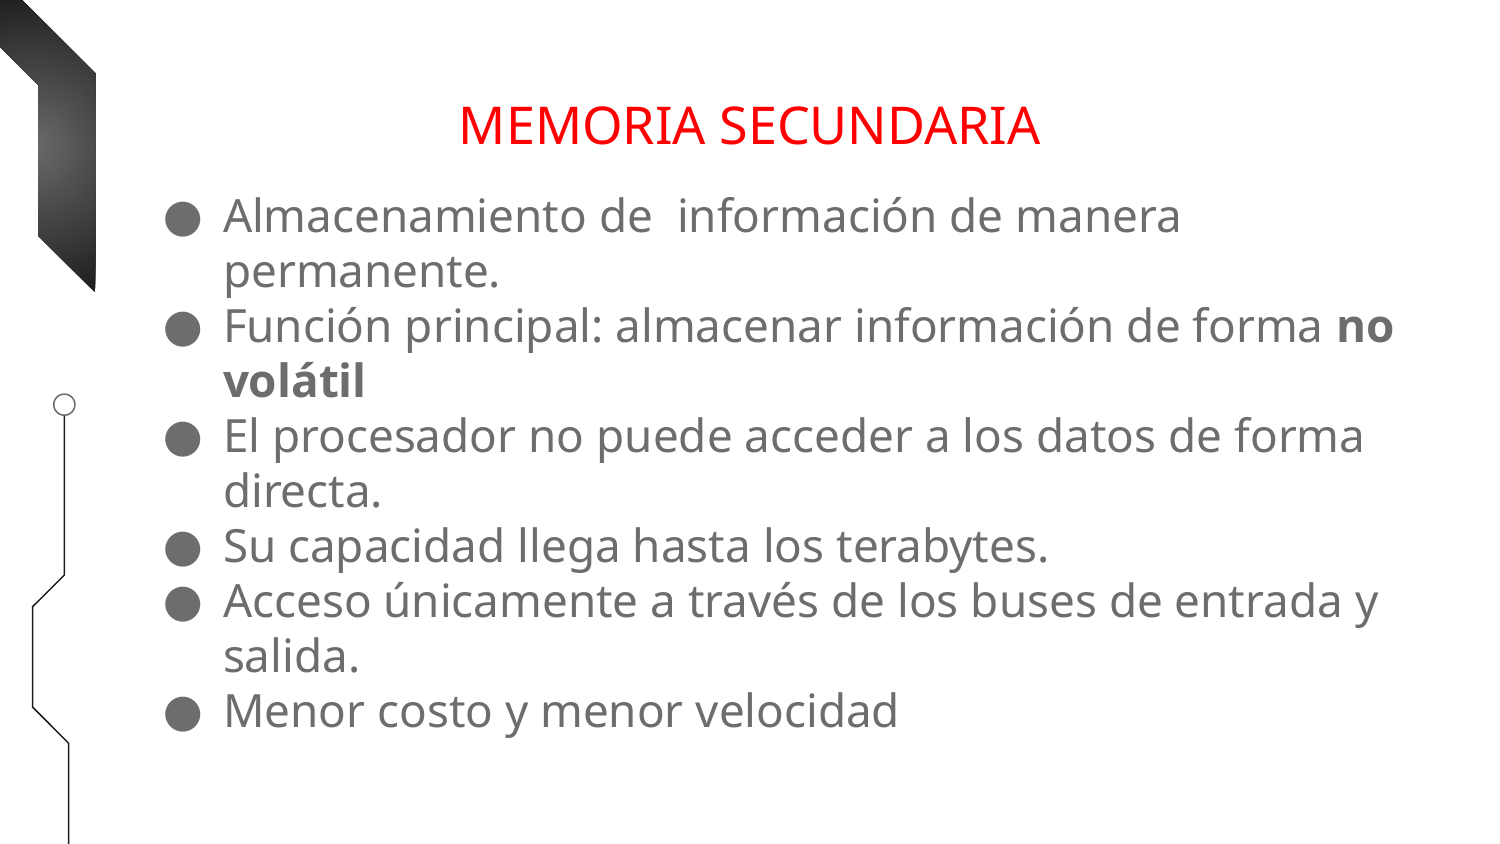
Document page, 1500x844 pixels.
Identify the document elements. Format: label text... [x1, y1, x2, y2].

list Almacenamiento de información de manera permanente. Función principal: almacenar información de forma no volátil El procesador no puede acceder a los datos de forma directa. Su capacidad llega hasta los terabytes. Acceso únicamente a través de los buses de entrada y salida. Menor costo y menor velocidad [133, 171, 1446, 595]
title MEMORIA SECUNDARIA [81, 77, 1419, 231]
